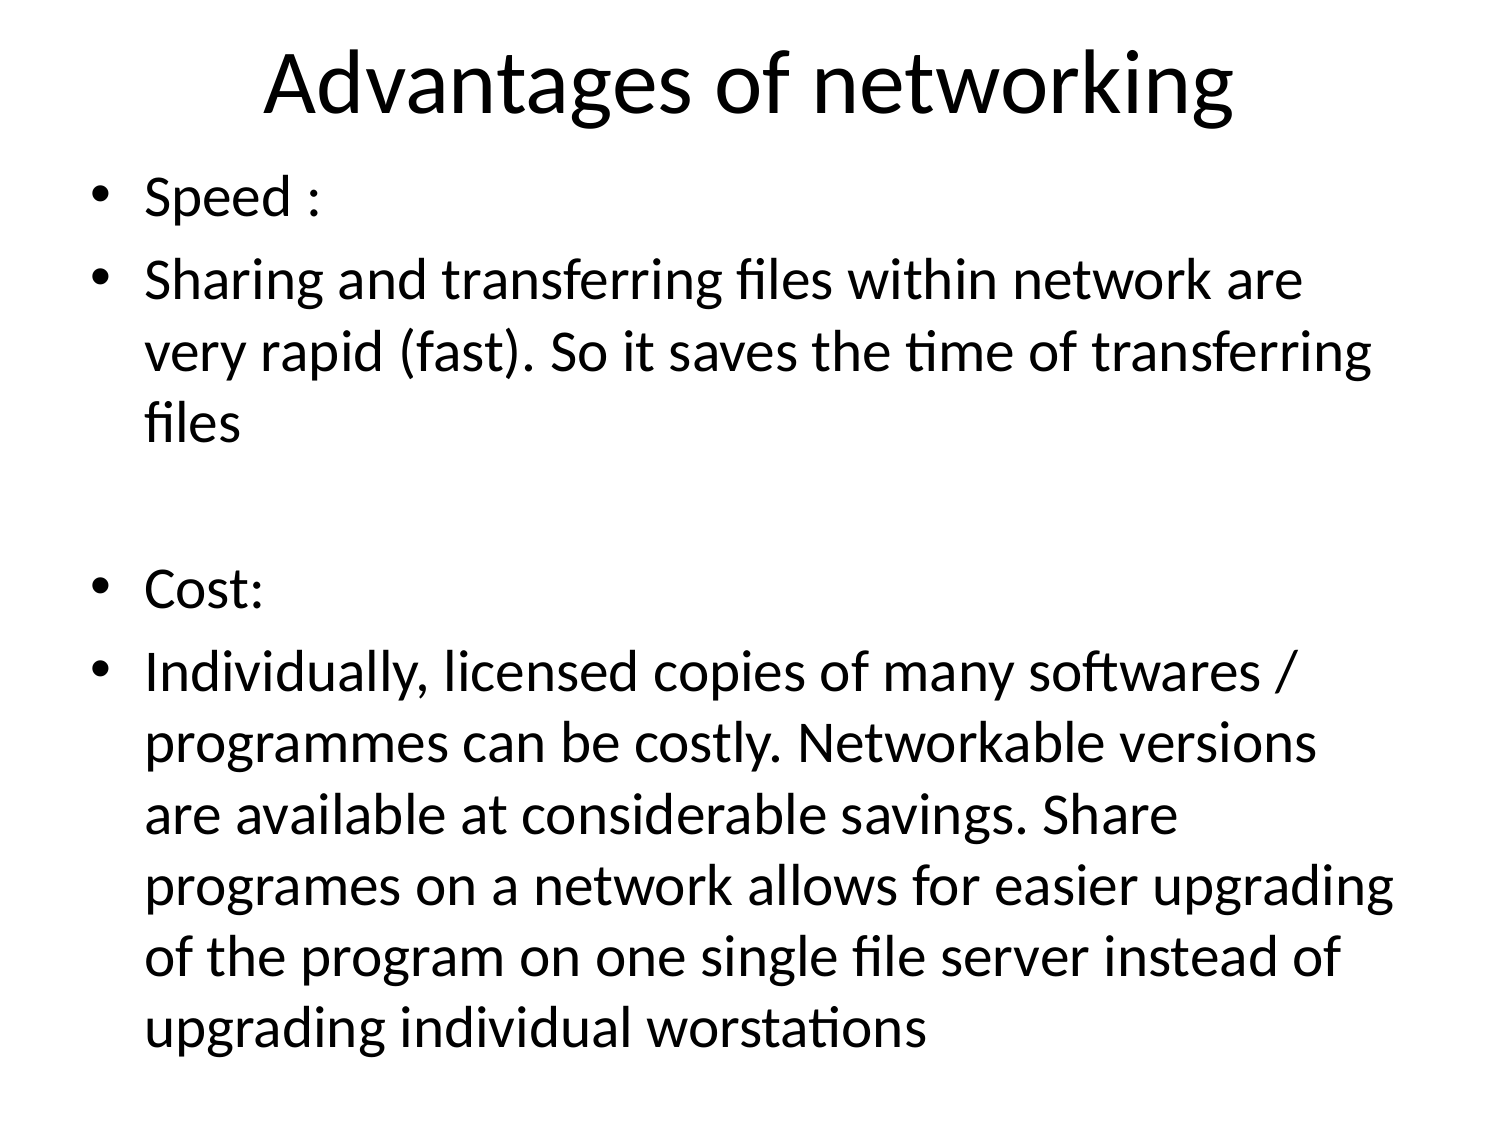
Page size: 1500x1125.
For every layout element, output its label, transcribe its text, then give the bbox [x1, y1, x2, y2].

list Speed : Sharing and transferring files within network are very rapid (fast). So it saves the time of transferring files Cost: Individually, licensed copies of many softwares / programmes can be costly. Networkable versions are available at considerable savings. Share programes on a network allows for easier upgrading of the program on one single file server instead of upgrading individual worstations [75, 149, 1425, 1075]
title Advantages of networking [75, 4, 1425, 149]
